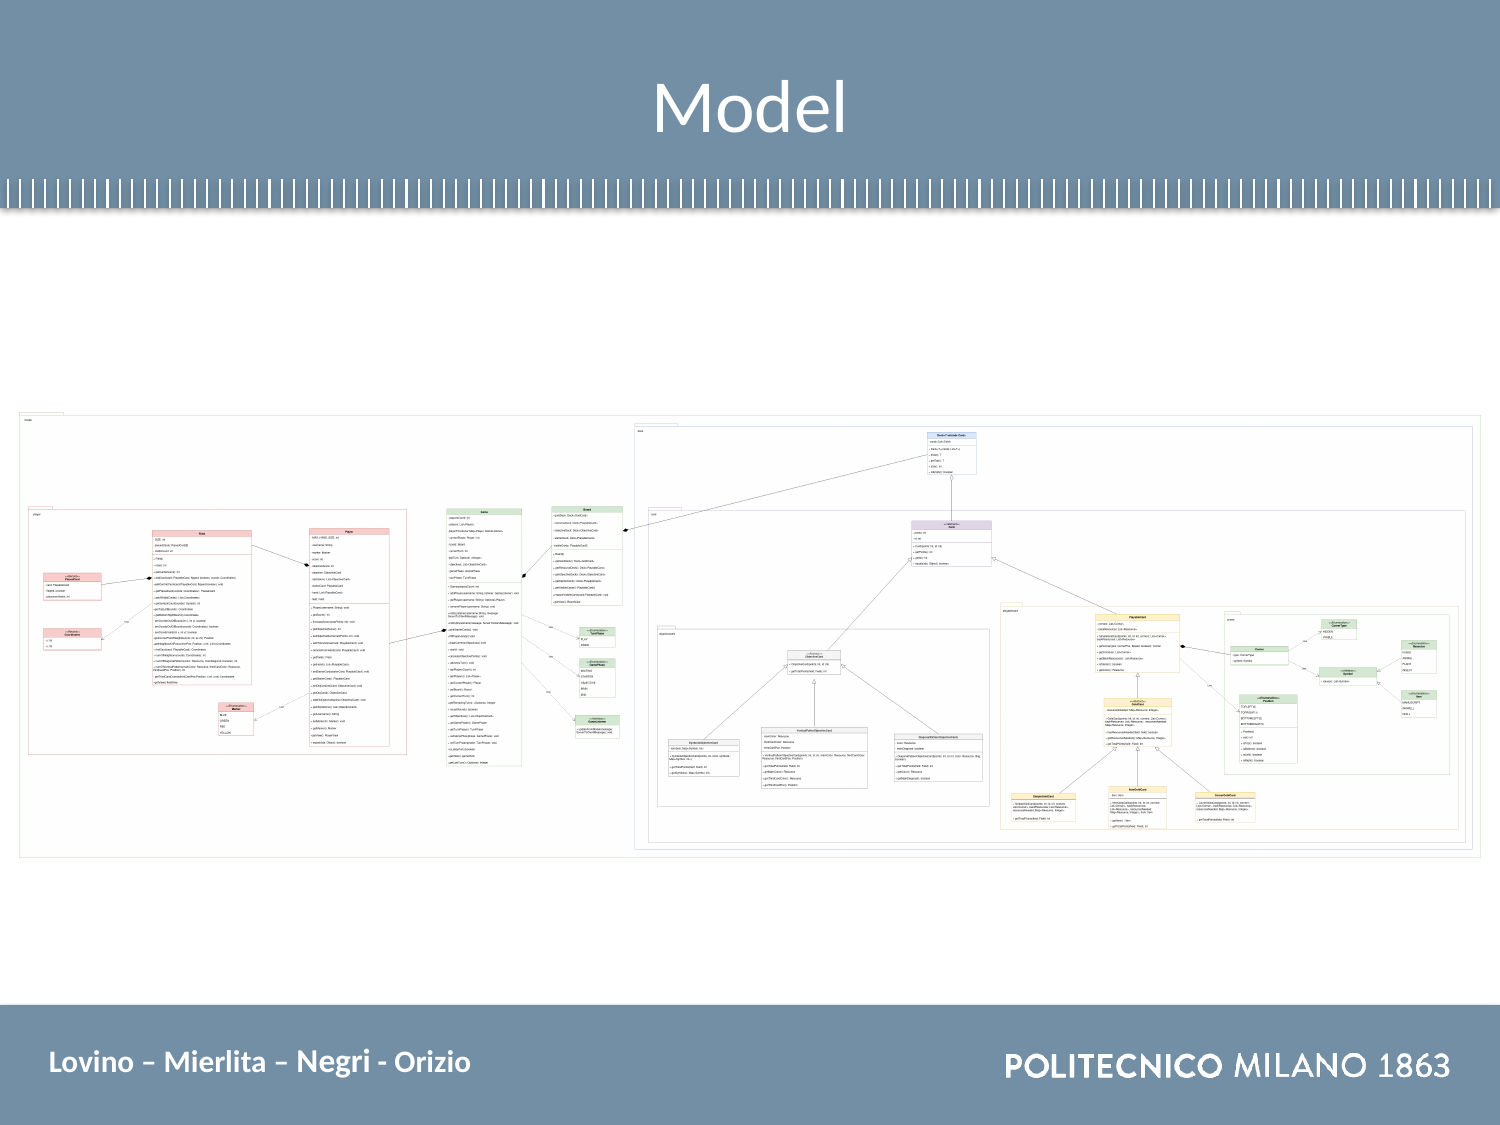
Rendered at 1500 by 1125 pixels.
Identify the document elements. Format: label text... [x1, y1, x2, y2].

text_box Lovino – Mierlita – Negri - Orizio [33, 1032, 618, 1087]
title Model [46, 50, 1454, 160]
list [19, 412, 1481, 859]
picture [999, 1041, 1456, 1089]
